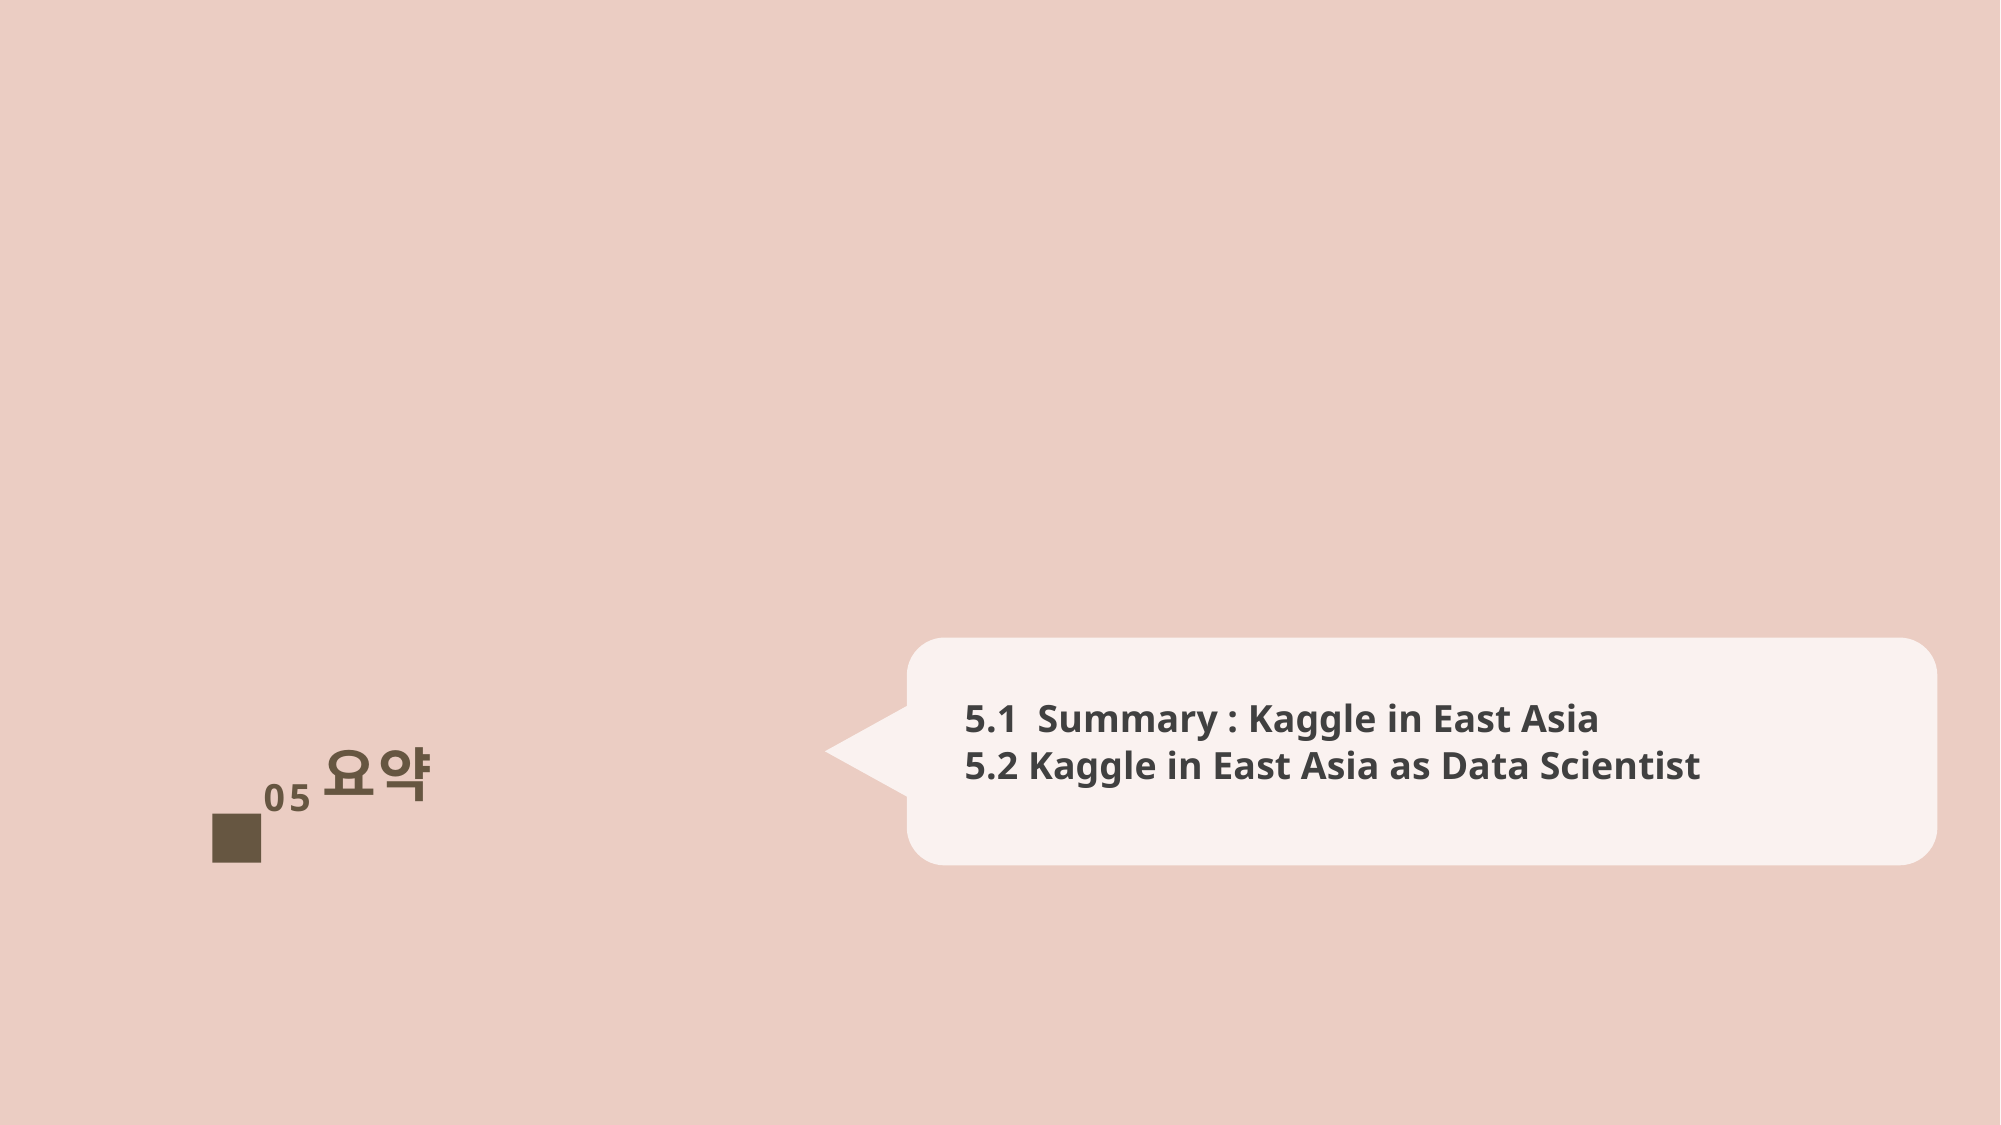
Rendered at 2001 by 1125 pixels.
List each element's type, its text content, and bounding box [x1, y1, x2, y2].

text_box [824, 637, 1938, 866]
text_box [212, 813, 262, 863]
text_box 요약 [320, 736, 572, 809]
text_box 05 [261, 772, 324, 820]
